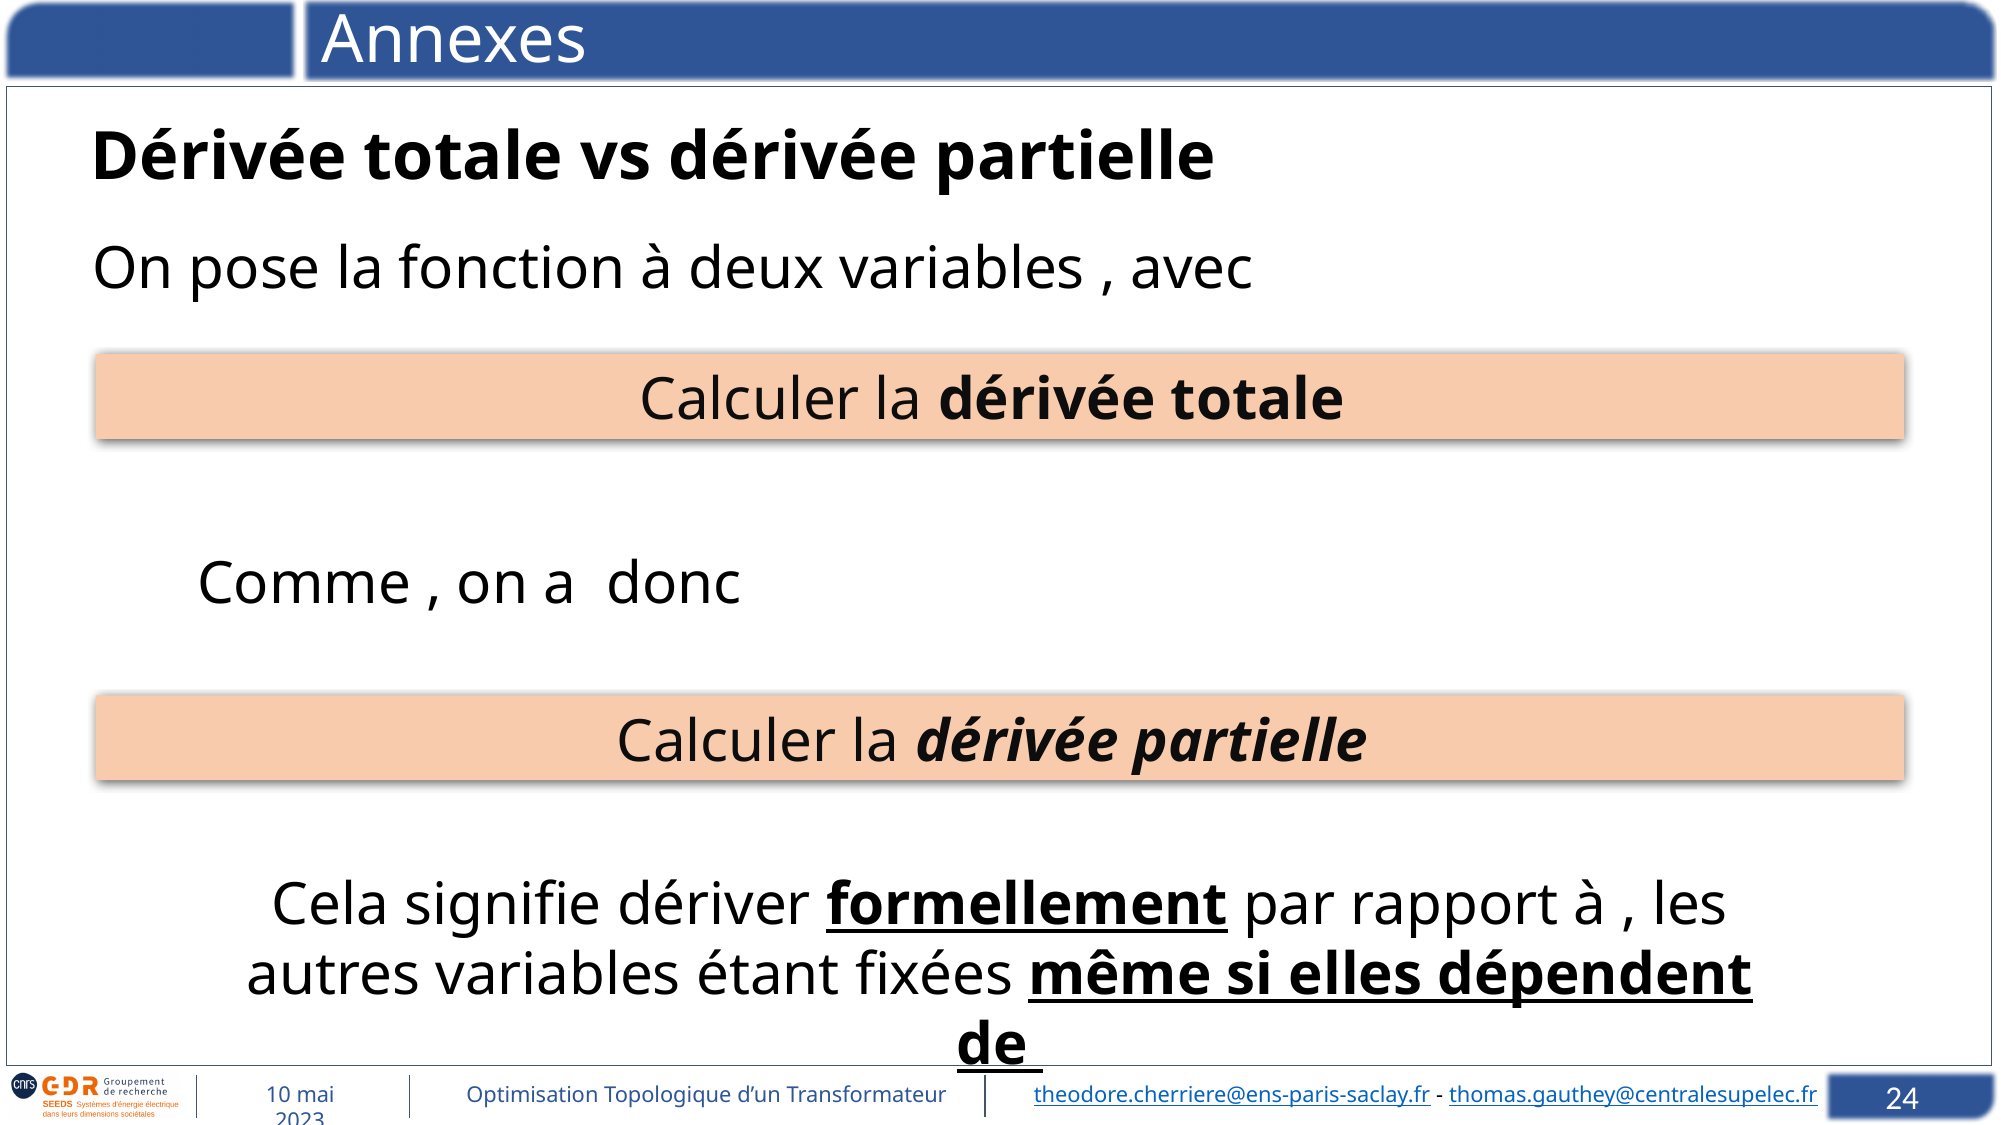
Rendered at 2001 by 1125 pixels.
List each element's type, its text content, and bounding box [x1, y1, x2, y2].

picture [10, 1069, 180, 1119]
text_box Dérivée totale vs dérivée partielle [75, 105, 1857, 201]
title Annexes [307, 0, 1945, 83]
slide_number 24 [1870, 1068, 1968, 1125]
